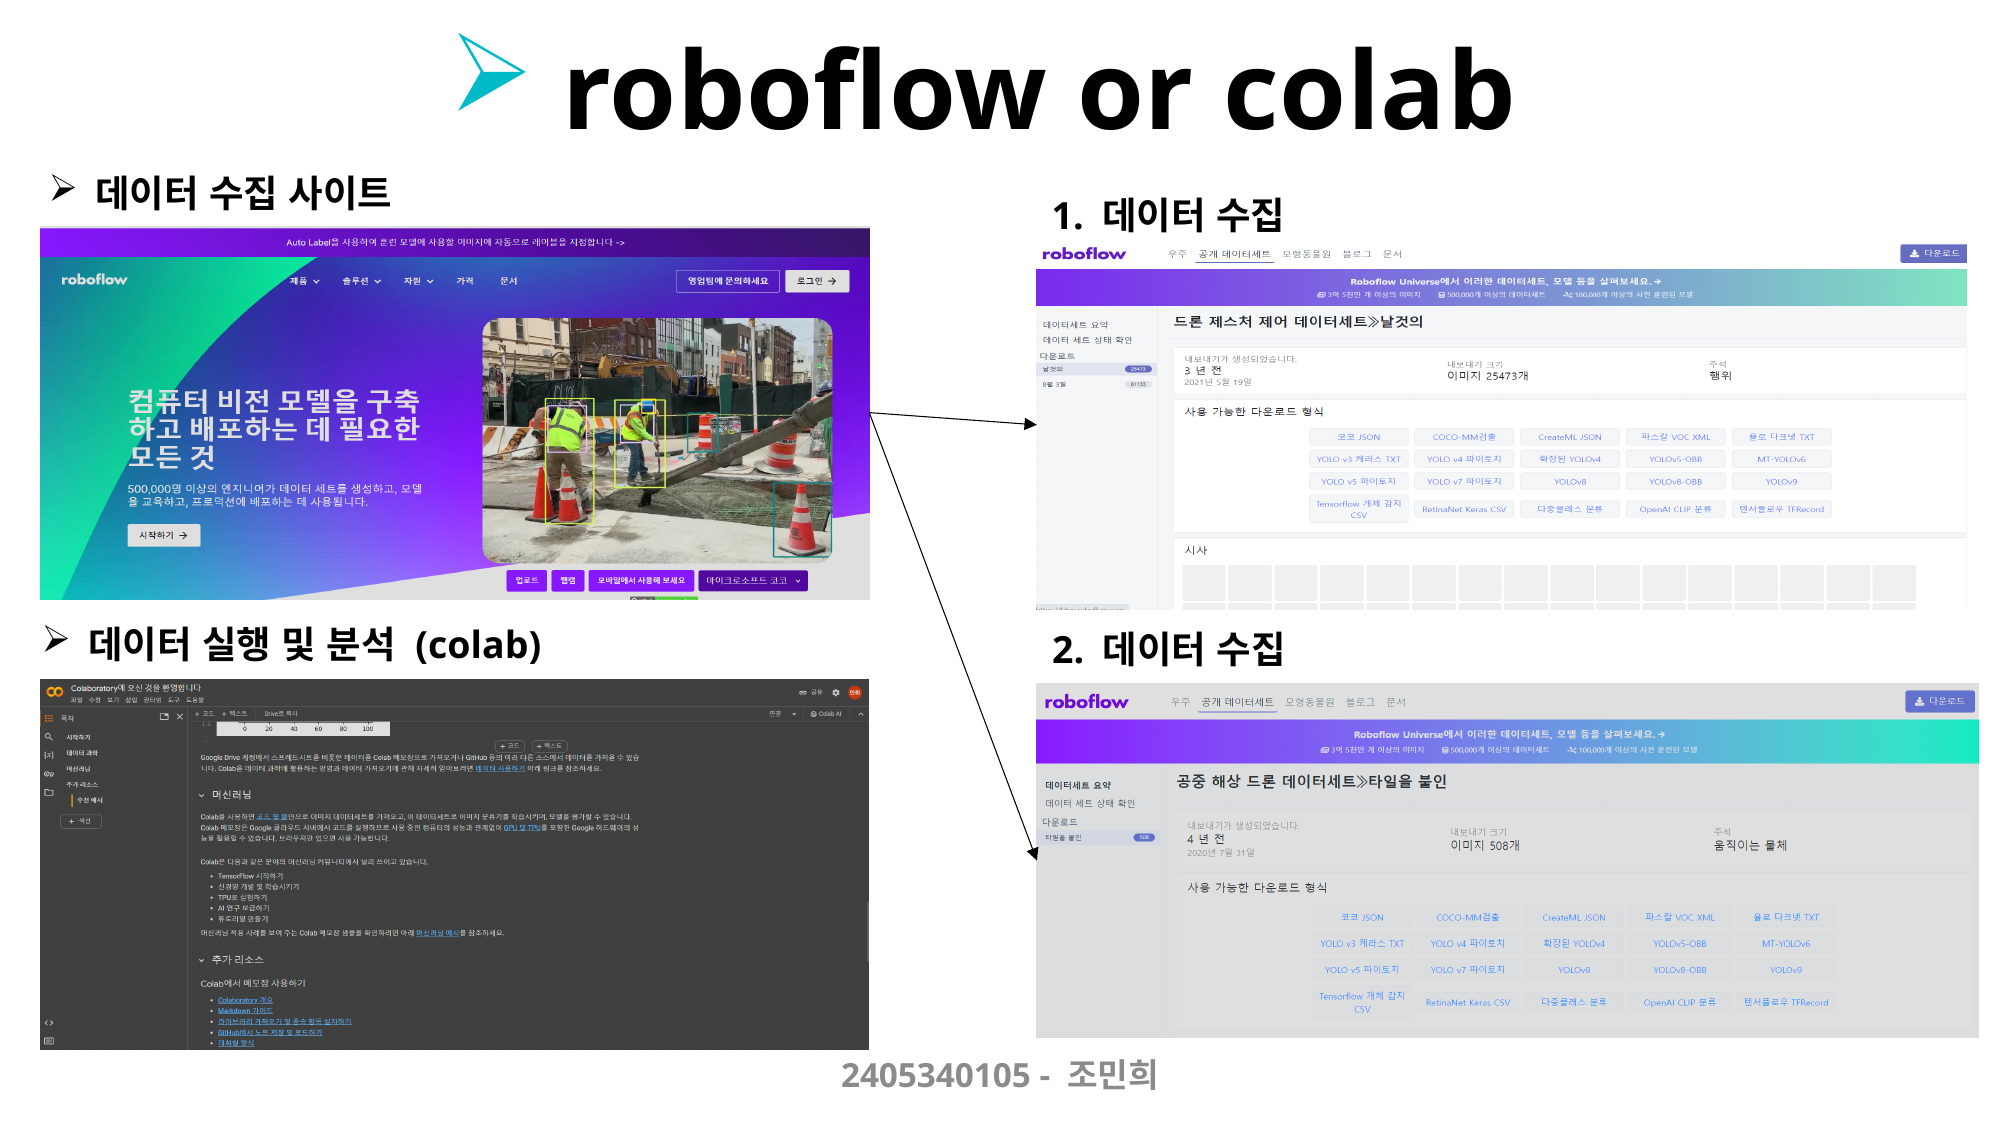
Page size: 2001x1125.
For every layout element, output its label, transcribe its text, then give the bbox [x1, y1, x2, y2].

picture [1036, 683, 1979, 1038]
picture [40, 679, 869, 1050]
text_box 1. 데이터 수집 [1036, 184, 1979, 245]
title roboflow or colab [0, 0, 1967, 167]
text_box 2. 데이터 수집 [1037, 619, 1980, 679]
text_box 데이터 실행 및 분석 (colab) [26, 613, 862, 674]
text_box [869, 425, 1037, 861]
footer 2405340105 - 조민희 [662, 1042, 1338, 1103]
text_box 데이터 수집 사이트 [33, 162, 870, 223]
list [1036, 240, 1967, 610]
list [40, 225, 870, 600]
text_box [869, 412, 1037, 425]
